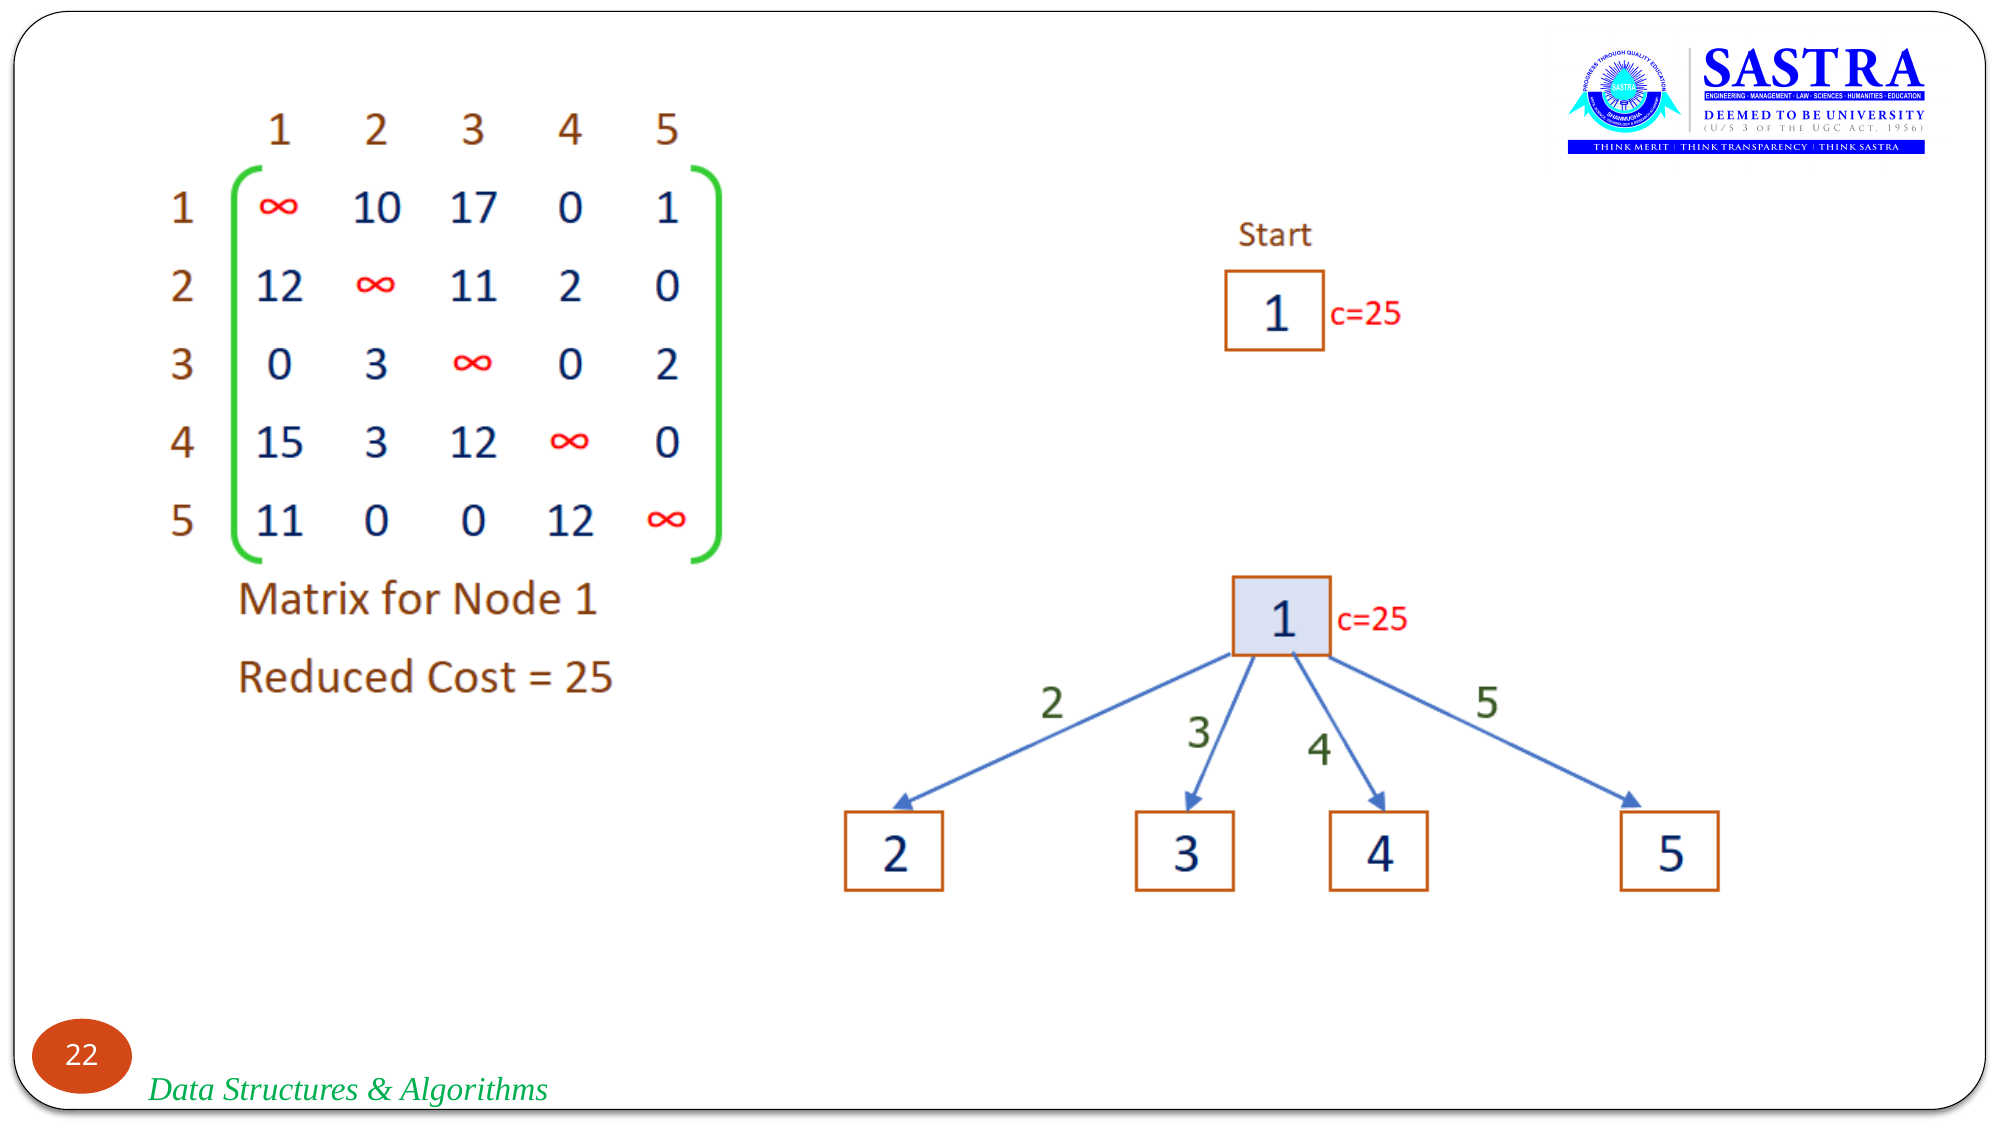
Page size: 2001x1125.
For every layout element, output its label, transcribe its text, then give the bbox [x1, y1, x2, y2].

picture [1187, 199, 1429, 399]
picture [127, 62, 788, 735]
slide_number 22 [32, 1018, 132, 1094]
picture [813, 524, 1743, 983]
picture [1546, 28, 1947, 172]
footer Data Structures & Algorithms [133, 1050, 1000, 1125]
